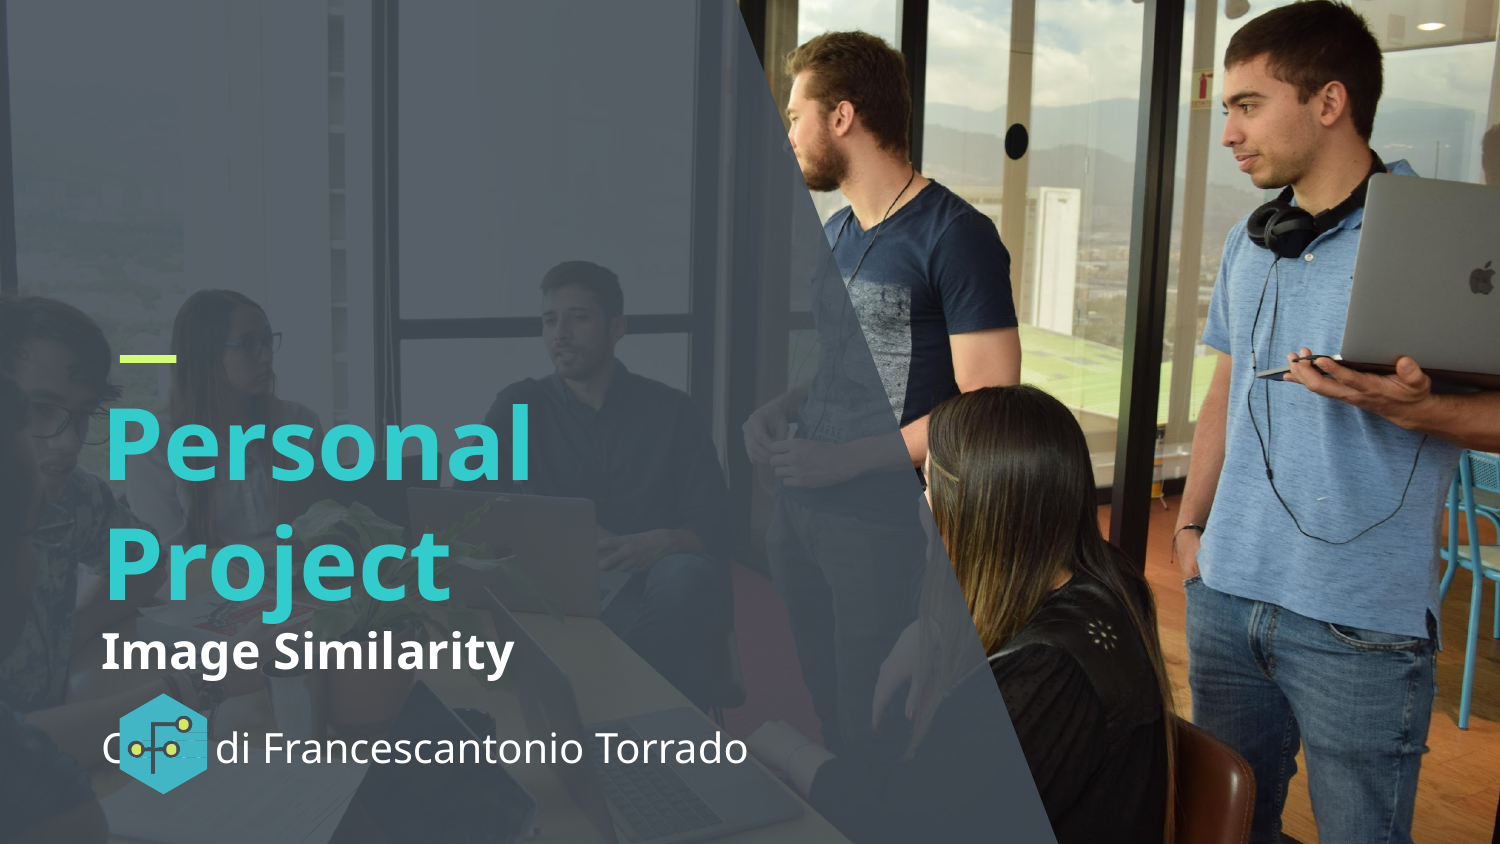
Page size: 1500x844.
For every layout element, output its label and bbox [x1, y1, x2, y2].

text_box [119, 693, 208, 795]
picture [0, 0, 1500, 844]
